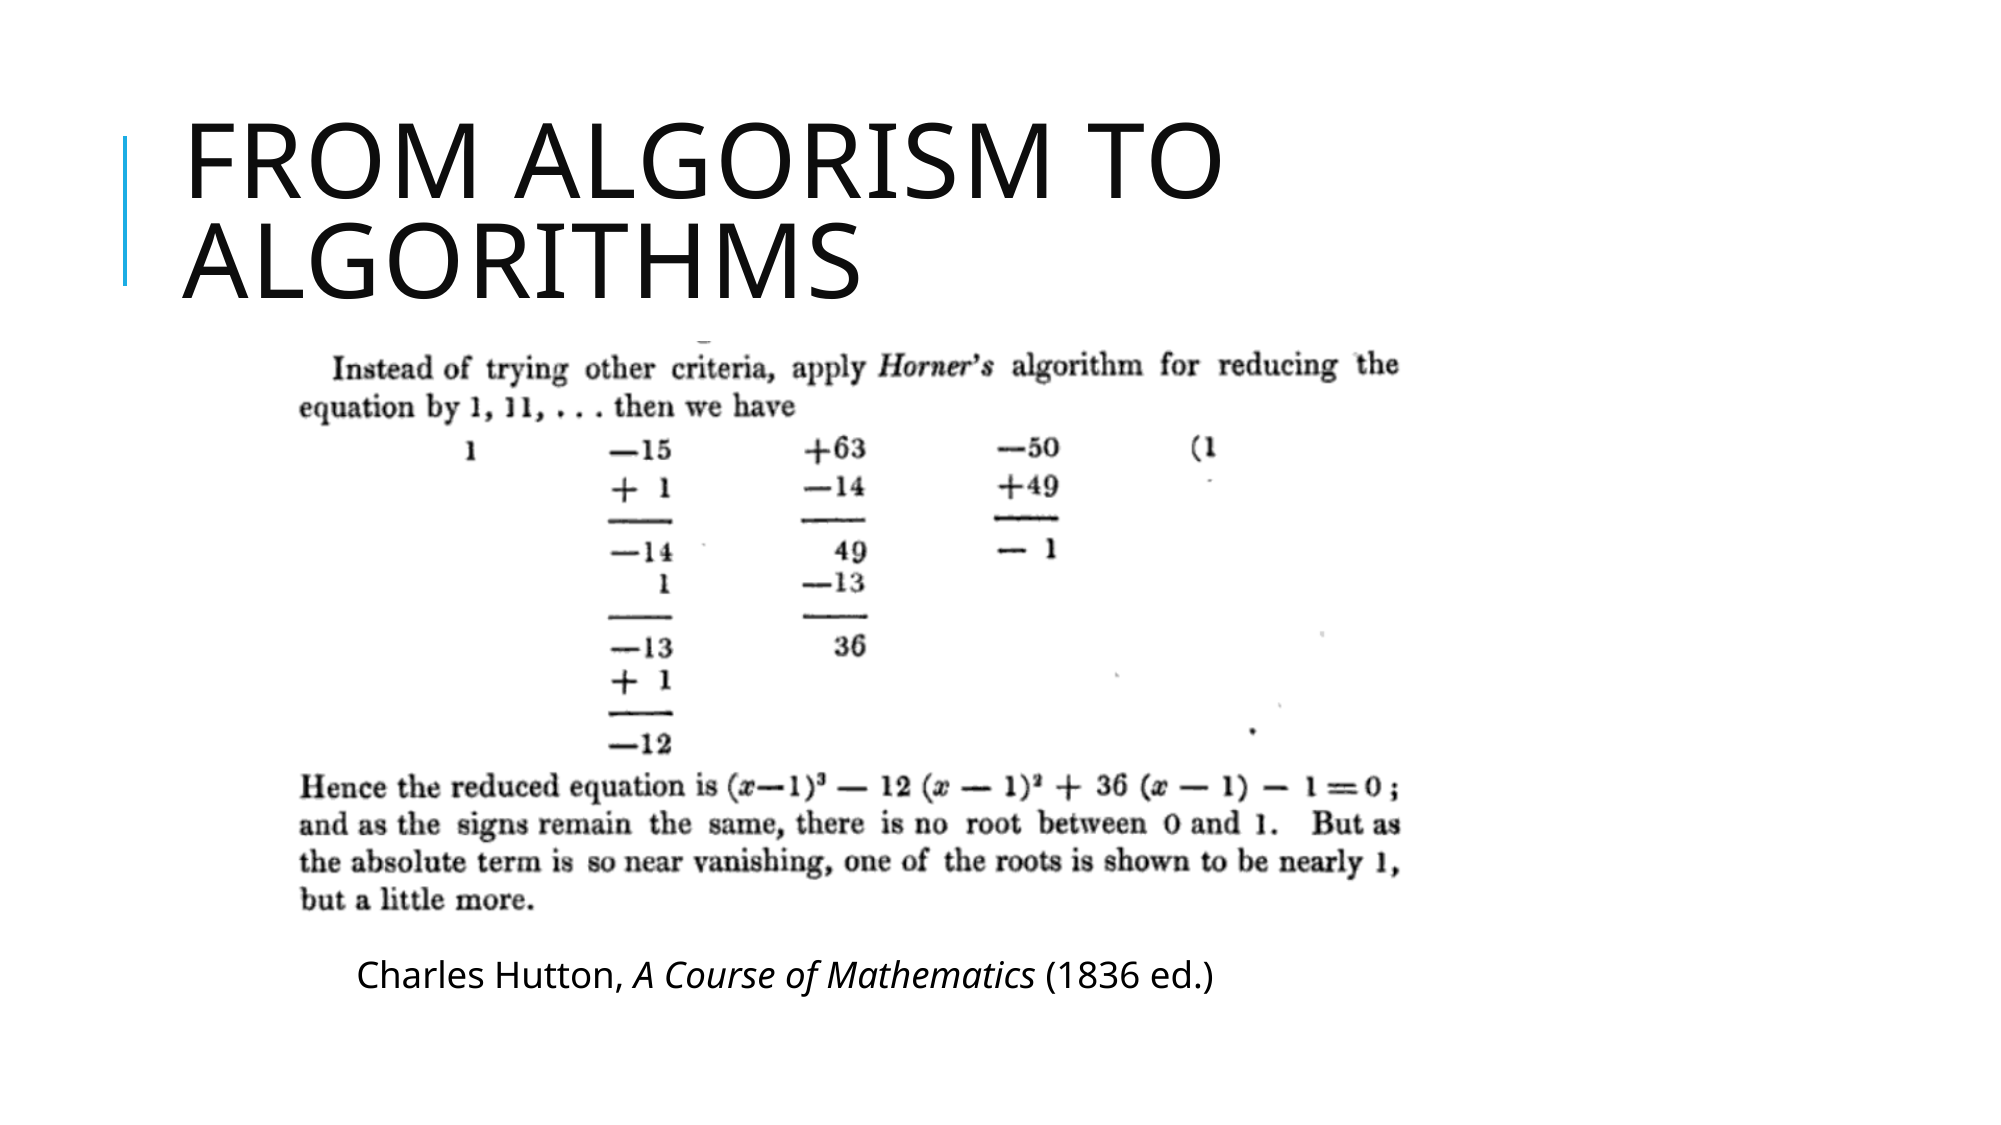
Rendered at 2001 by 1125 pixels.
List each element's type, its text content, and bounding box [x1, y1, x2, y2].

list Charles Hutton, A Course of Mathematics (1836 ed.) [336, 949, 1332, 1029]
title From Algorism to Algorithms [168, 96, 1836, 342]
picture [283, 341, 1418, 930]
